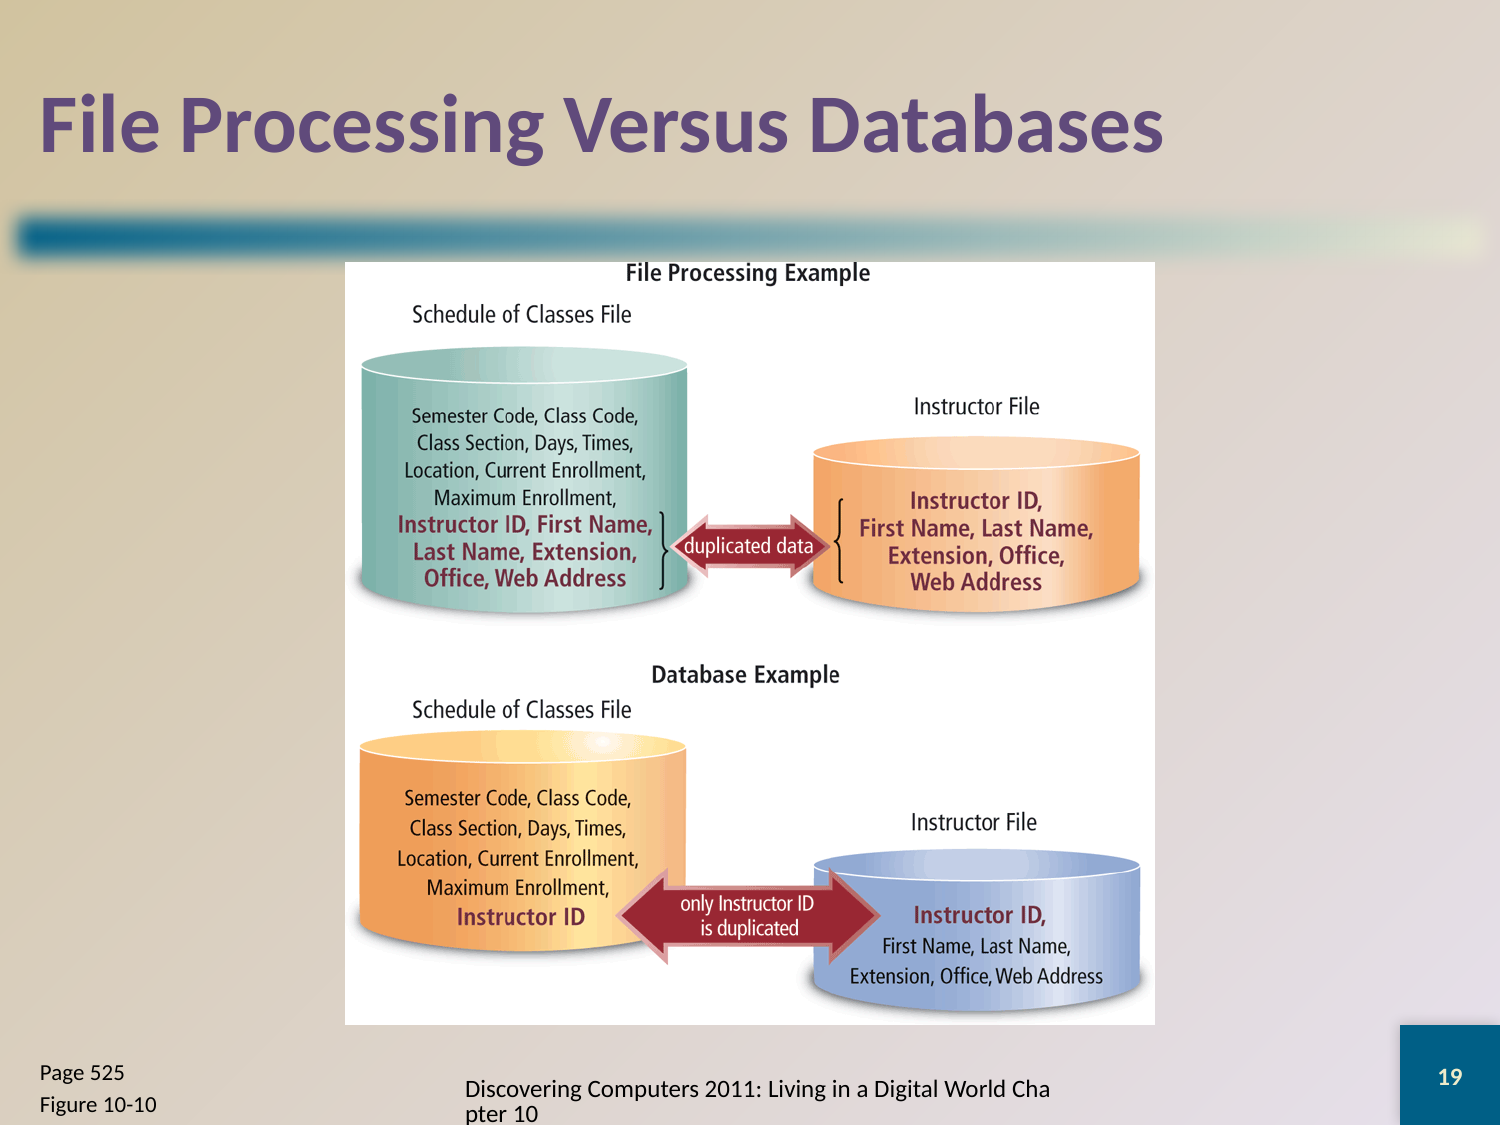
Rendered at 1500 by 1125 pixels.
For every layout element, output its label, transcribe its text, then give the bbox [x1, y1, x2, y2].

list Page 525 Figure 10-10 [24, 1050, 300, 1125]
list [345, 262, 1155, 1026]
title File Processing Versus Databases [24, 24, 1475, 213]
slide_number 19 [1400, 1025, 1500, 1125]
footer Discovering Computers 2011: Living in a Digital World Chapter 10 [450, 1050, 1075, 1125]
